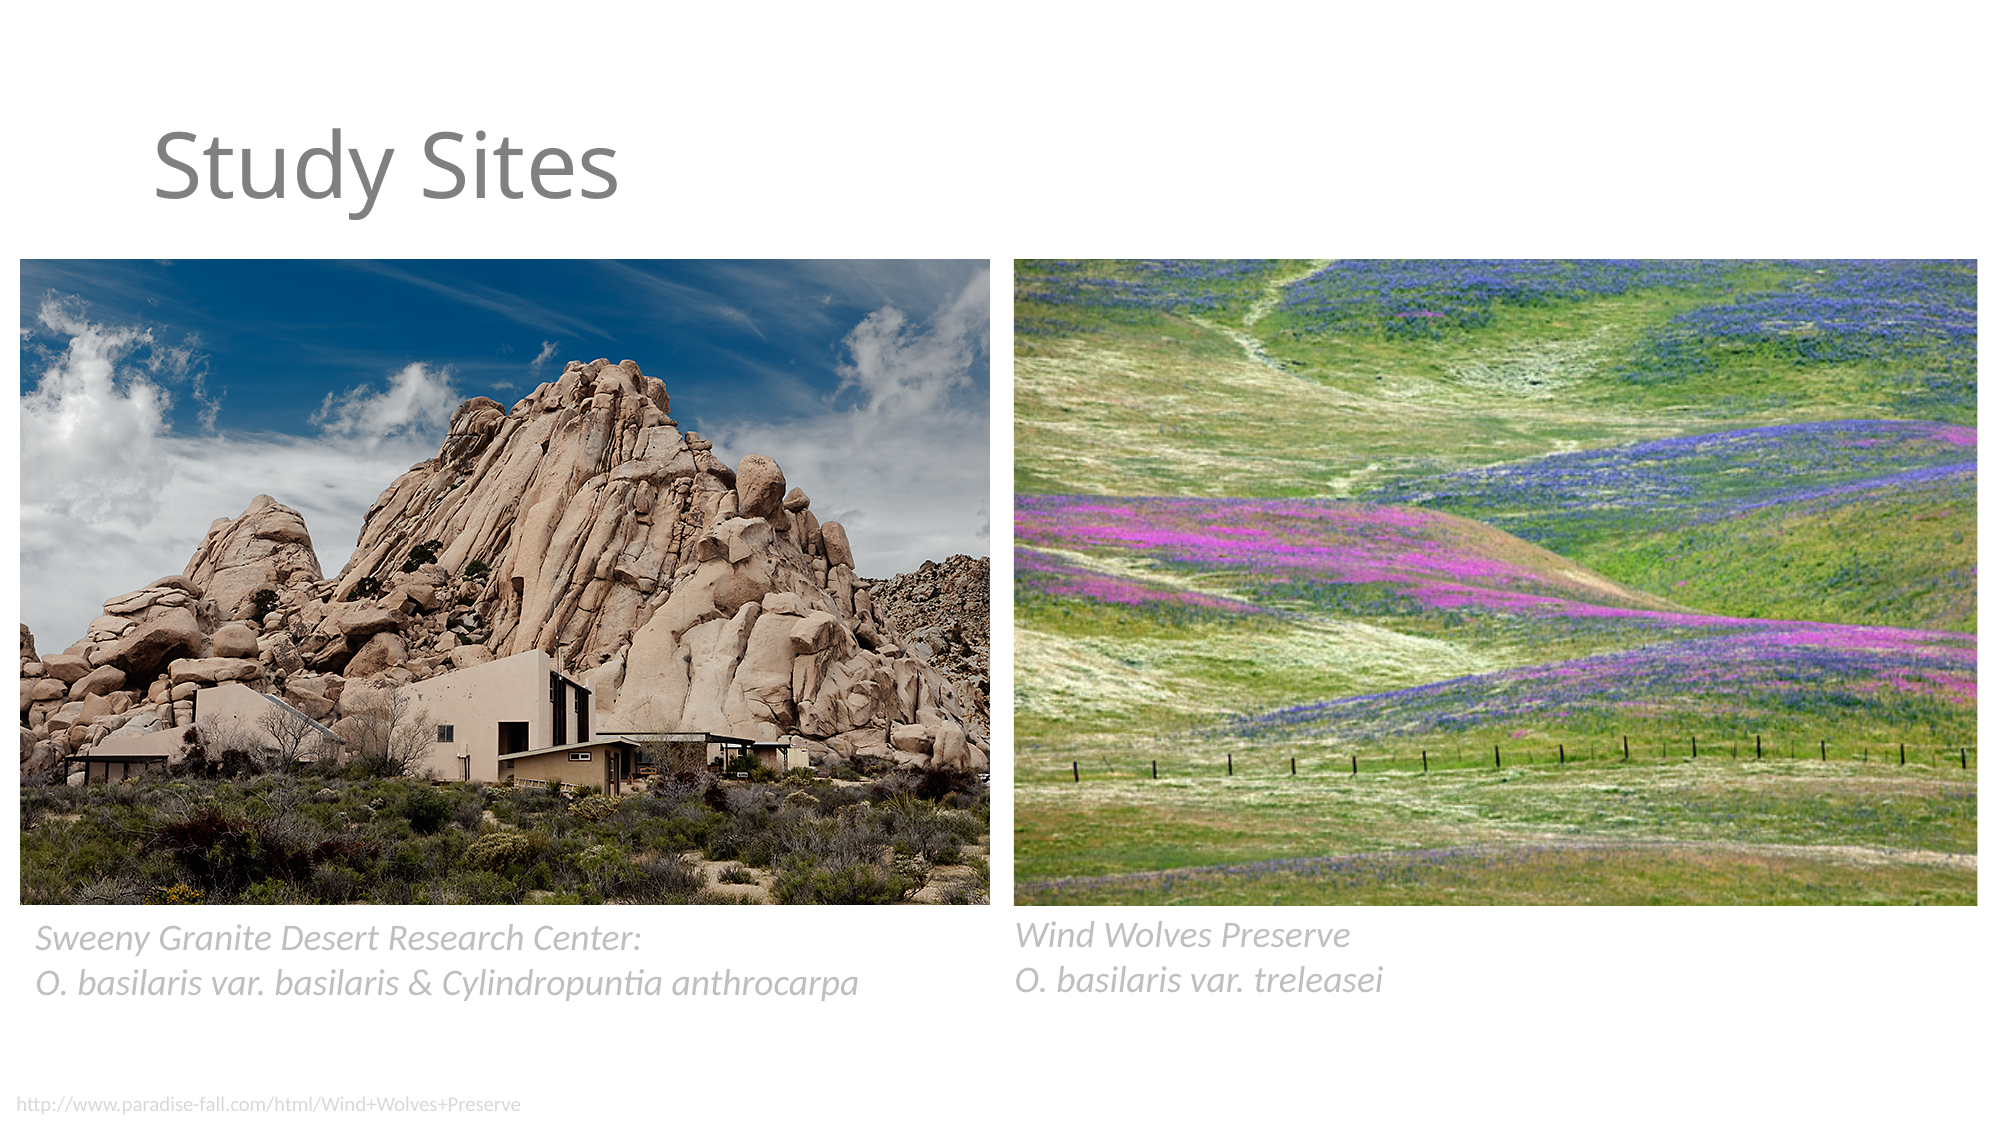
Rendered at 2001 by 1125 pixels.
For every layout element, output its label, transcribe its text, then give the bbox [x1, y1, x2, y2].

text_box Sweeny Granite Desert Research Center: O. basilaris var. basilaris & Cylindropuntia anthrocarpa [20, 905, 985, 1011]
text_box http://www.paradise-fall.com/html/Wind+Wolves+Preserve [1, 1083, 1345, 1123]
text_box Wind Wolves Preserve O. basilaris var. treleasei [999, 902, 1964, 1008]
picture [20, 259, 990, 905]
title Study Sites [137, 59, 1863, 278]
picture [1013, 259, 1978, 906]
